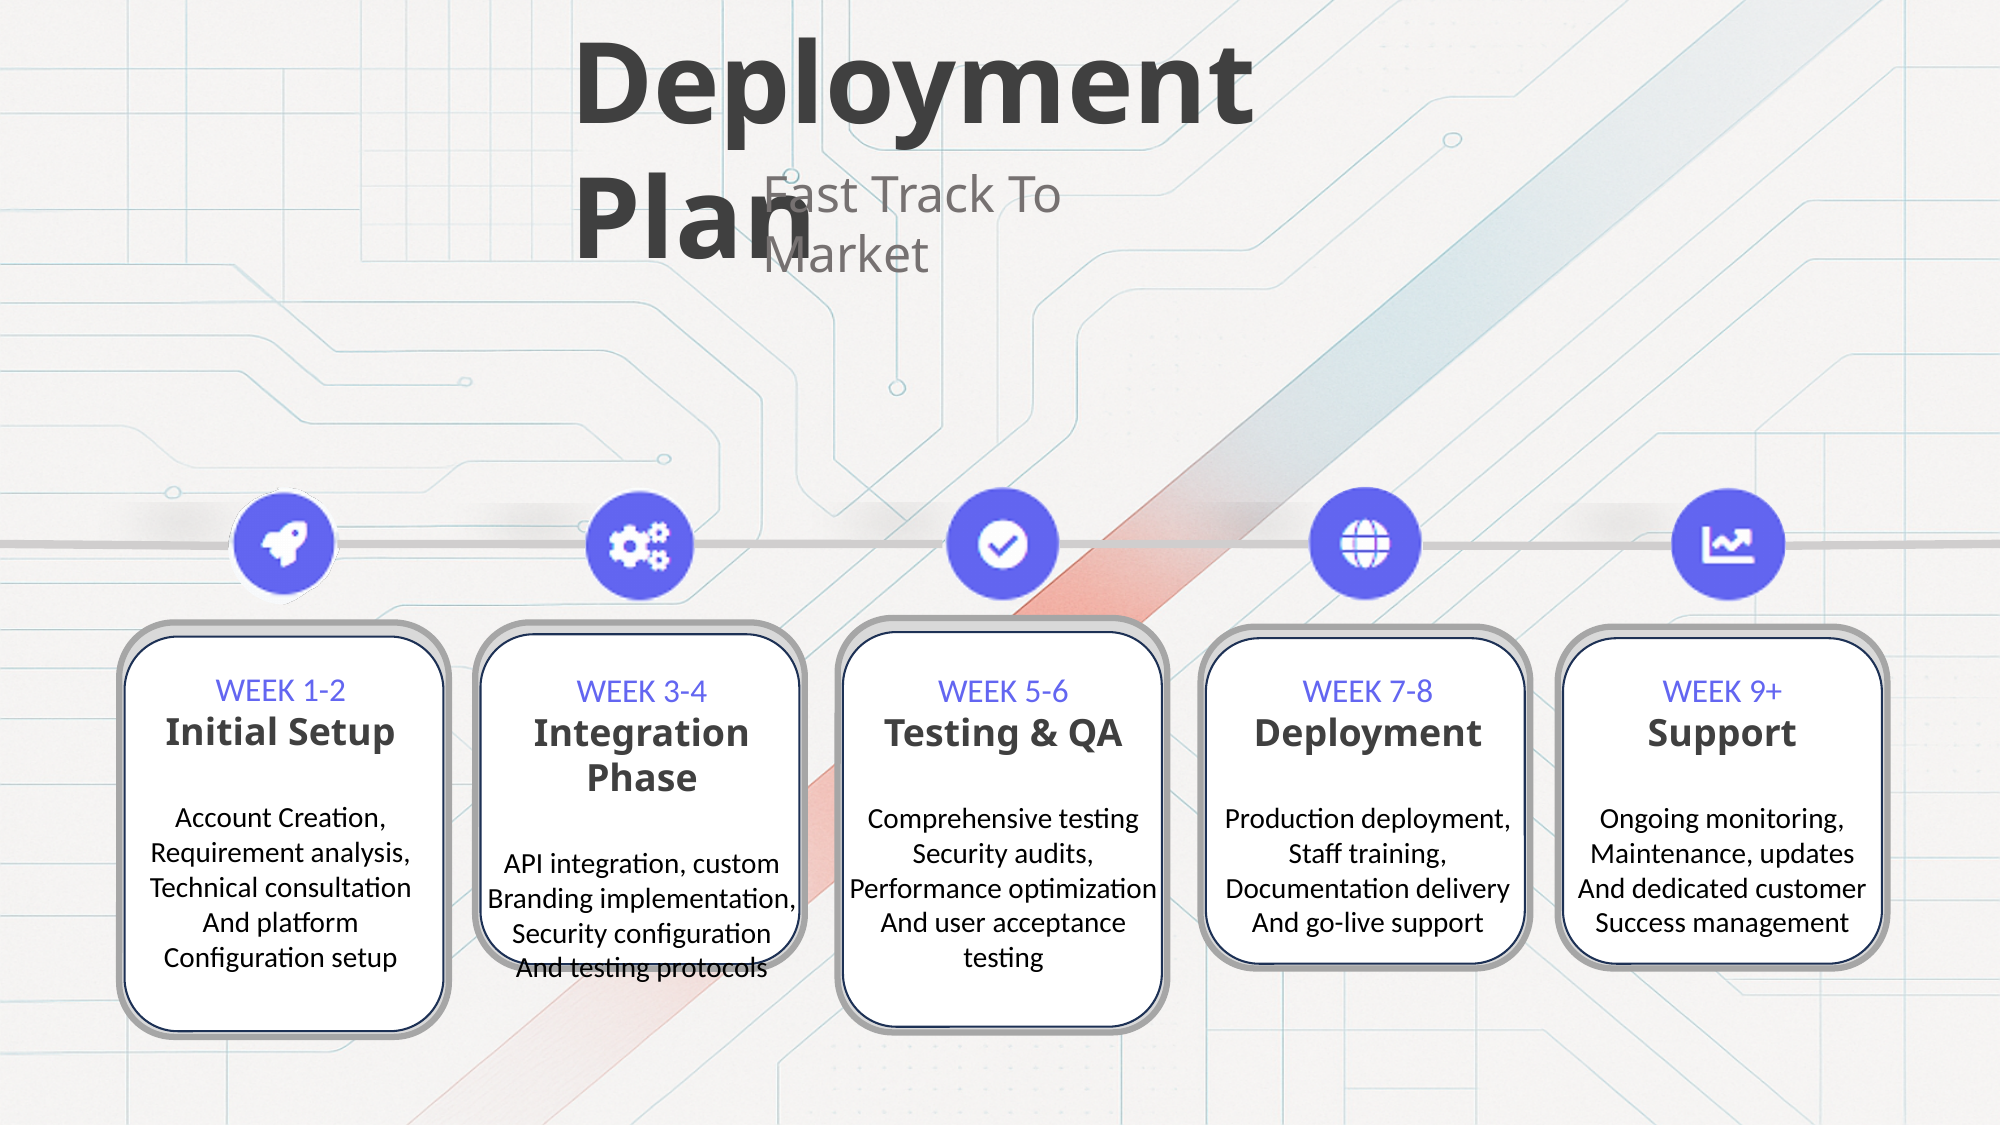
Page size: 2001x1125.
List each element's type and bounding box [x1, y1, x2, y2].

picture [0, 0, 2000, 486]
text_box [0, 486, 2000, 605]
text_box [119, 622, 449, 1037]
picture [0, 605, 2000, 1125]
text_box [1557, 626, 1888, 969]
text_box [1200, 626, 1531, 969]
text_box [475, 622, 805, 969]
text_box [837, 617, 1168, 1033]
